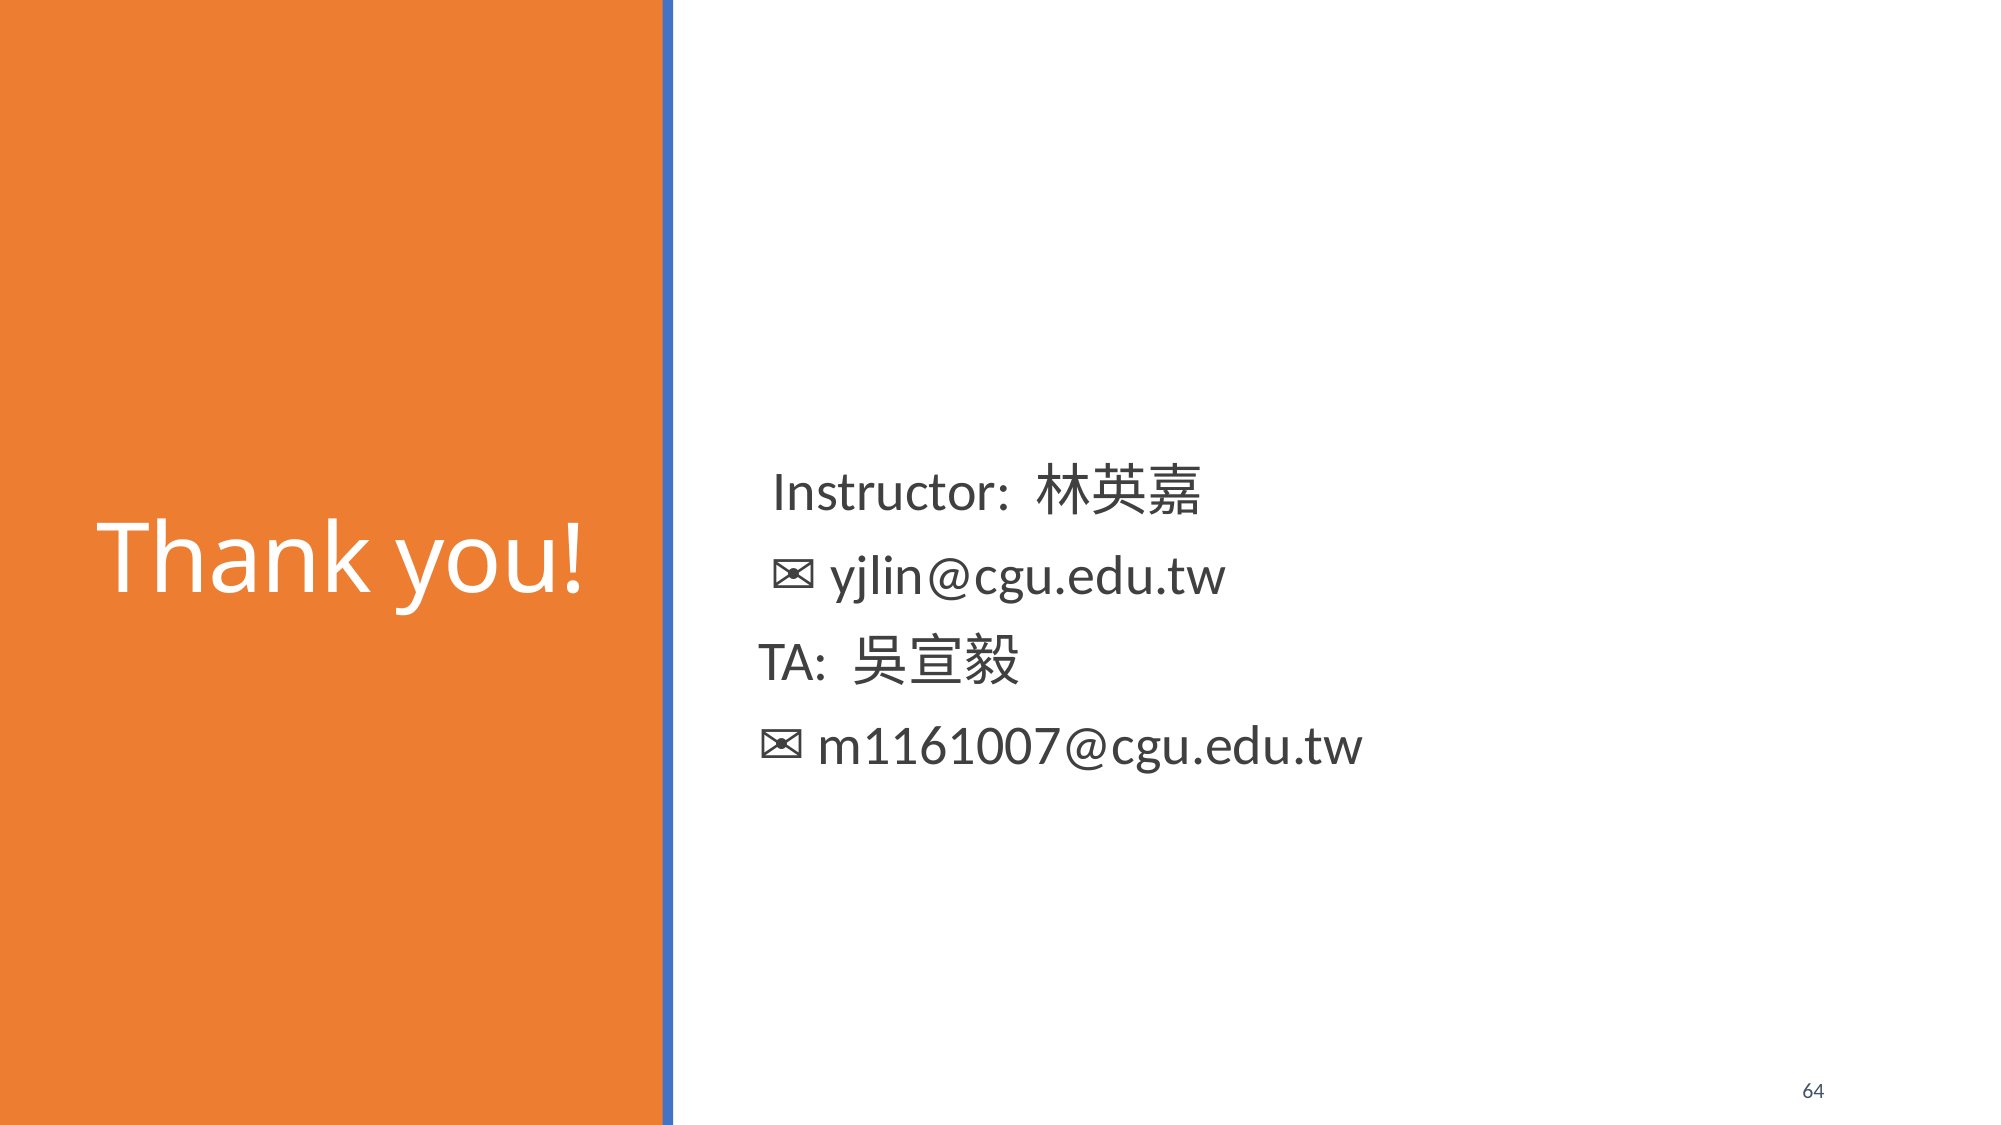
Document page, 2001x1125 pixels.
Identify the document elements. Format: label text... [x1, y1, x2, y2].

title Thank you! [81, 502, 607, 623]
slide_number 64 [1624, 1059, 1840, 1120]
text_box Instructor: 林英嘉 ✉️ yjlin@cgu.edu.tw TA: 吳宣毅 ✉️ m1161007@cgu.edu.tw [758, 454, 1426, 790]
